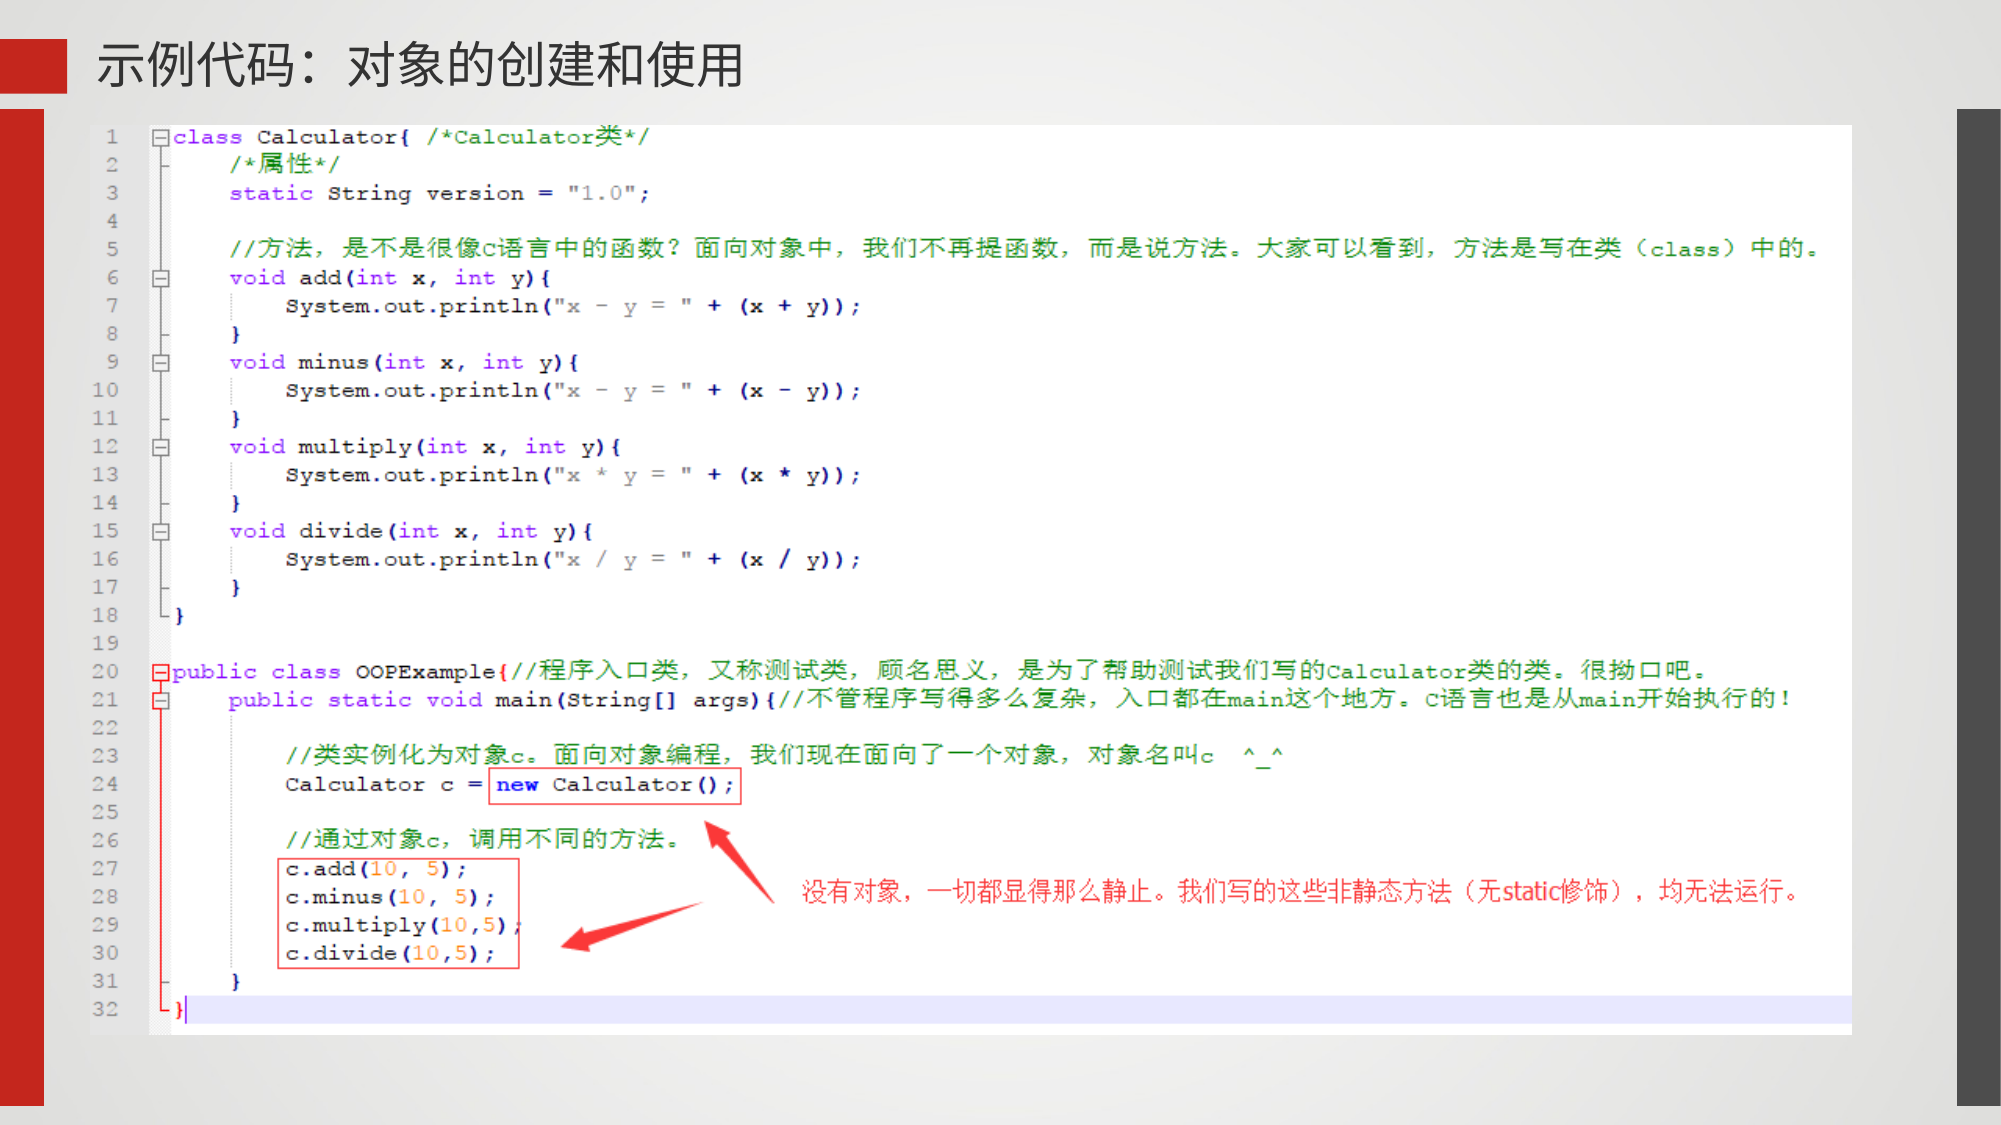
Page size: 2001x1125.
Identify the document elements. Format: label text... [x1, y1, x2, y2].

text_box [1957, 109, 2001, 1106]
text_box [0, 109, 44, 1106]
text_box 示例代码：对象的创建和使用 [81, 26, 762, 101]
picture [0, 0, 2001, 1125]
text_box [0, 39, 68, 94]
